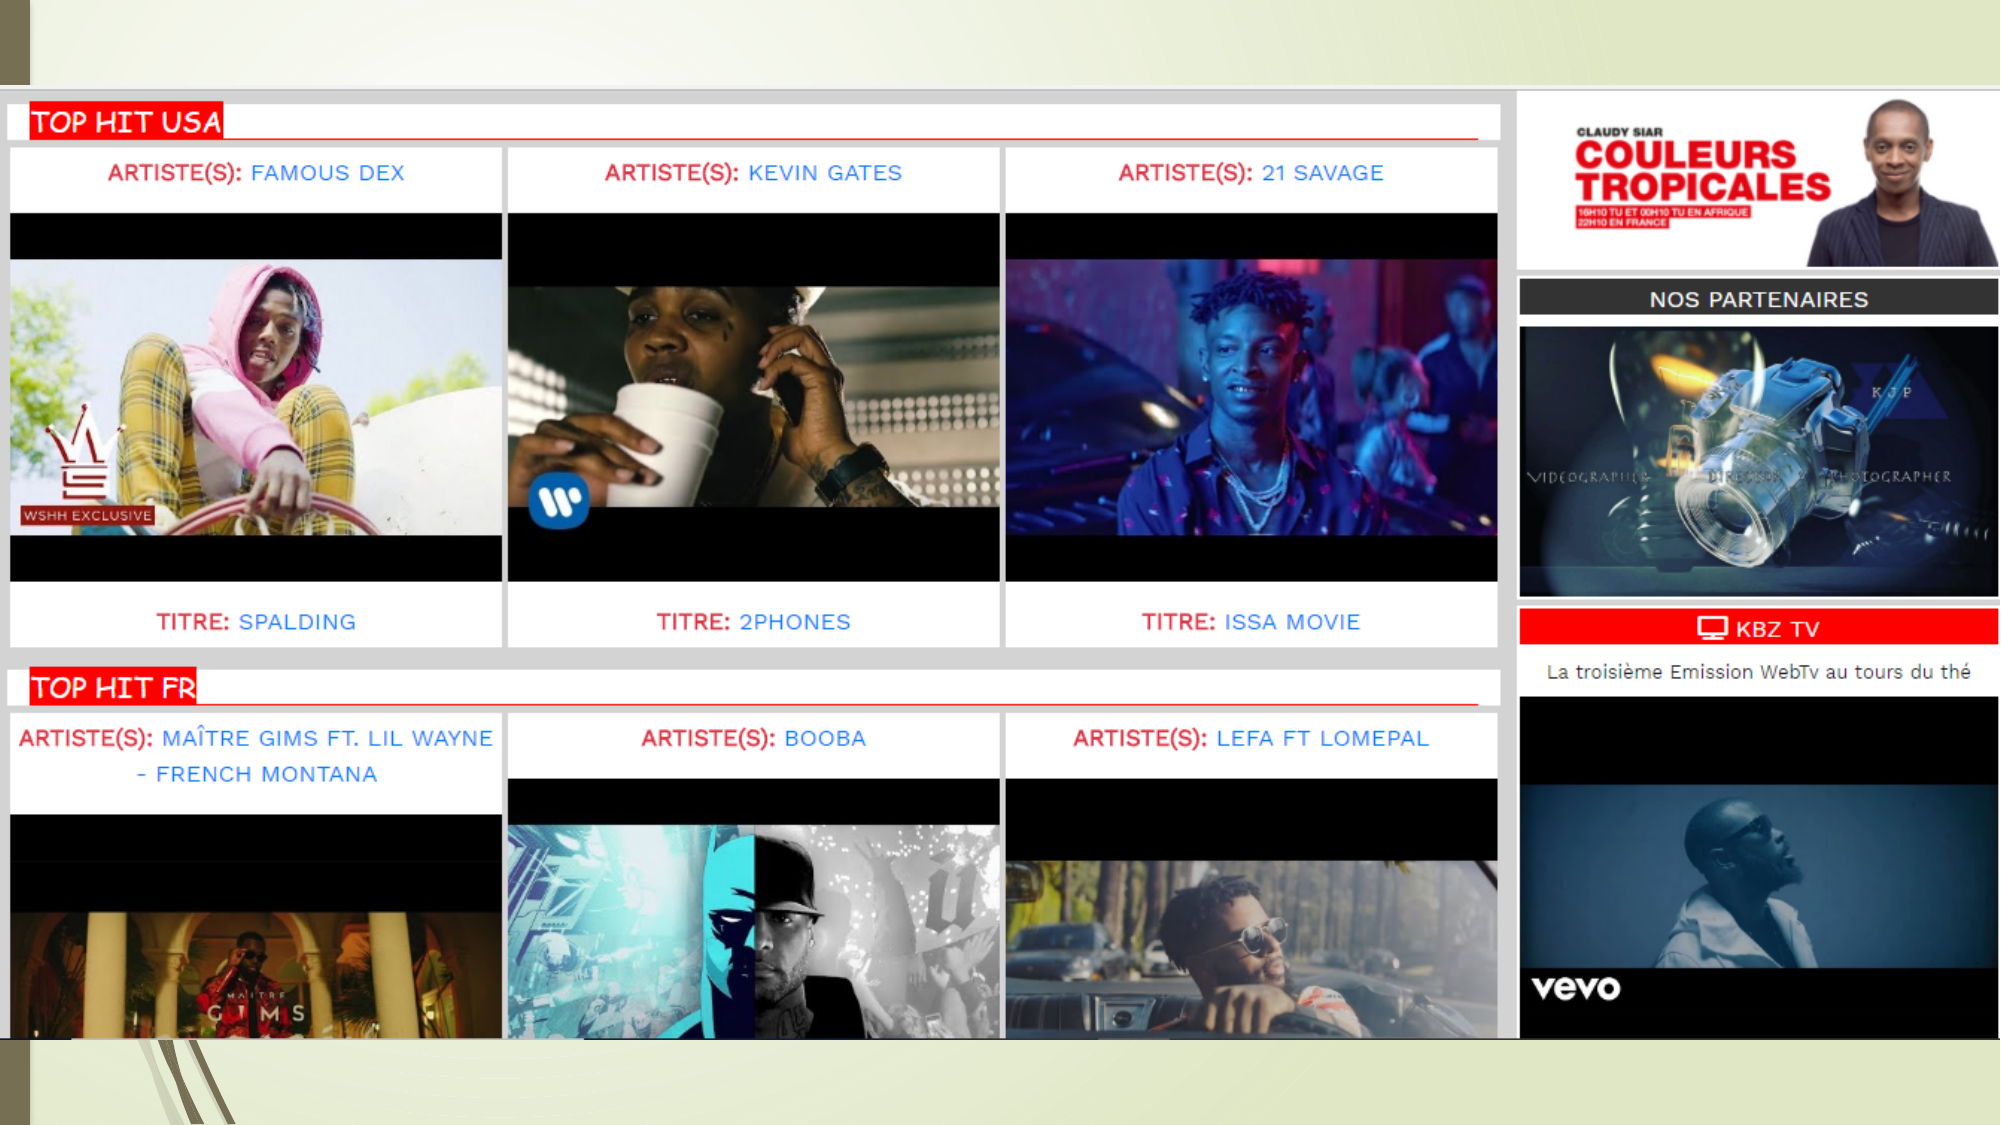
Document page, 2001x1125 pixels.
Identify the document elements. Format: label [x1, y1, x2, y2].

picture [0, 85, 2000, 1040]
